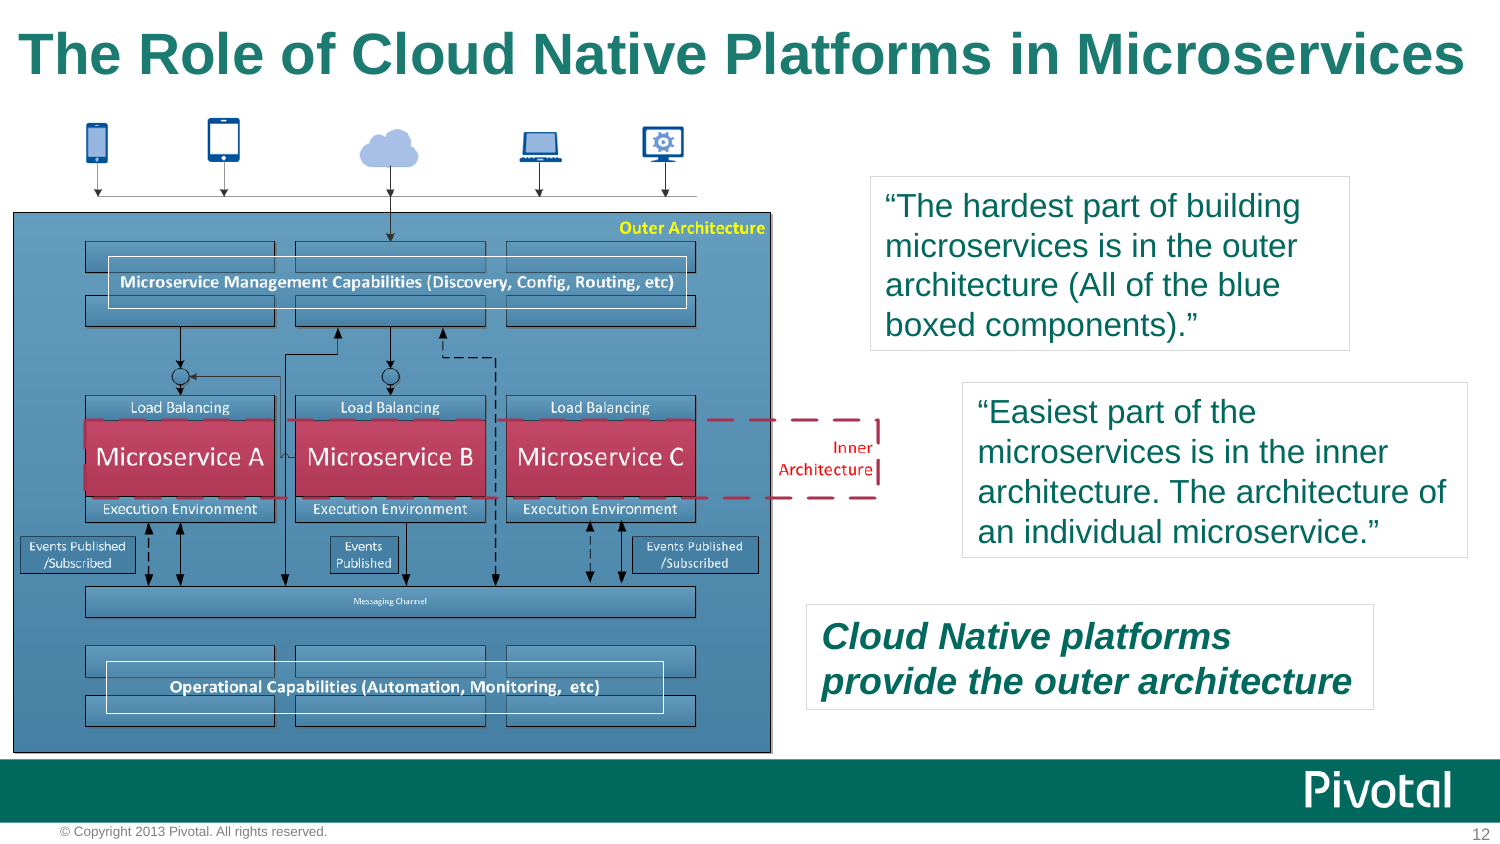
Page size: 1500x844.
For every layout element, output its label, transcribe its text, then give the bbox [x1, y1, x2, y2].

text_box Cloud Native platforms provide the outer architecture [885, 604, 1374, 710]
title The Role of Cloud Native Platforms in Microservices [18, 24, 1500, 103]
text_box “The hardest part of building microservices is in the outer architecture (All of the blue boxed components).” [885, 176, 1350, 351]
text_box “Easiest part of the microservices is in the inner architecture. The architecture of an individual microservice.” [962, 382, 1468, 558]
picture [12, 113, 881, 754]
picture [1304, 768, 1452, 811]
